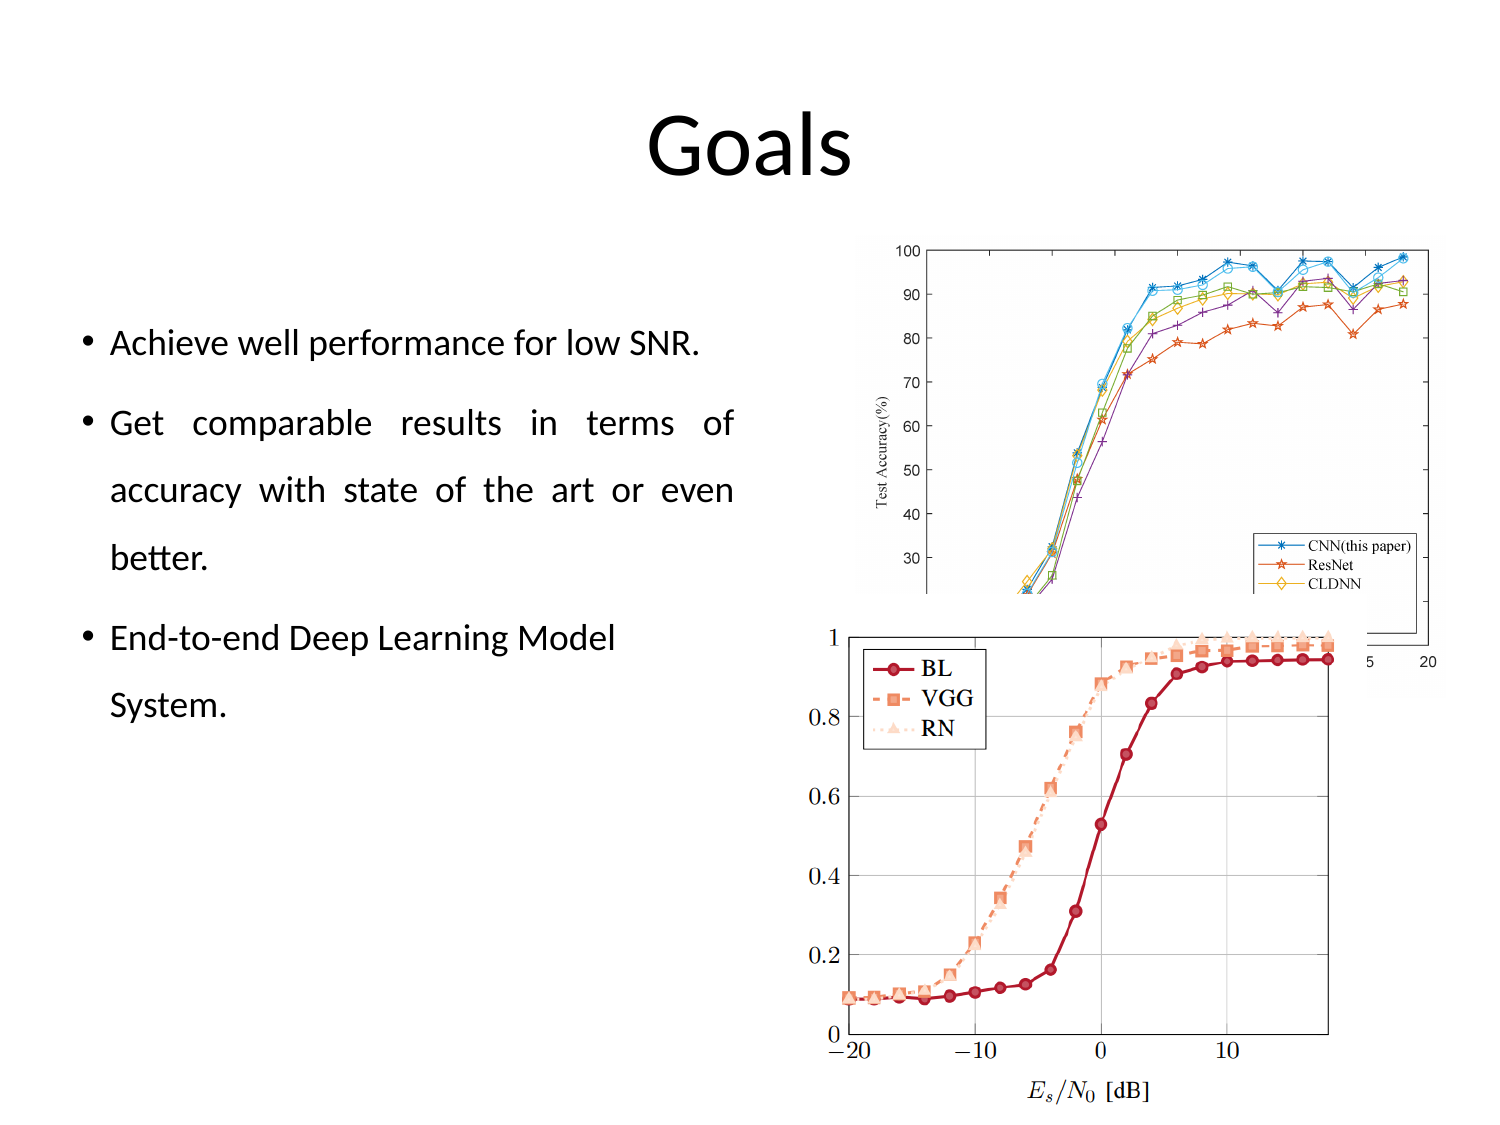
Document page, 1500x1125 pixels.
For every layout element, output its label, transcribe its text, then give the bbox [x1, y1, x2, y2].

picture [786, 235, 1446, 1125]
title Goals [75, 45, 1425, 233]
text_box Achieve well performance for low SNR. Get comparable results in terms of accuracy with state of the art or even better. End-to-end Deep Learning Model System. [66, 287, 750, 733]
